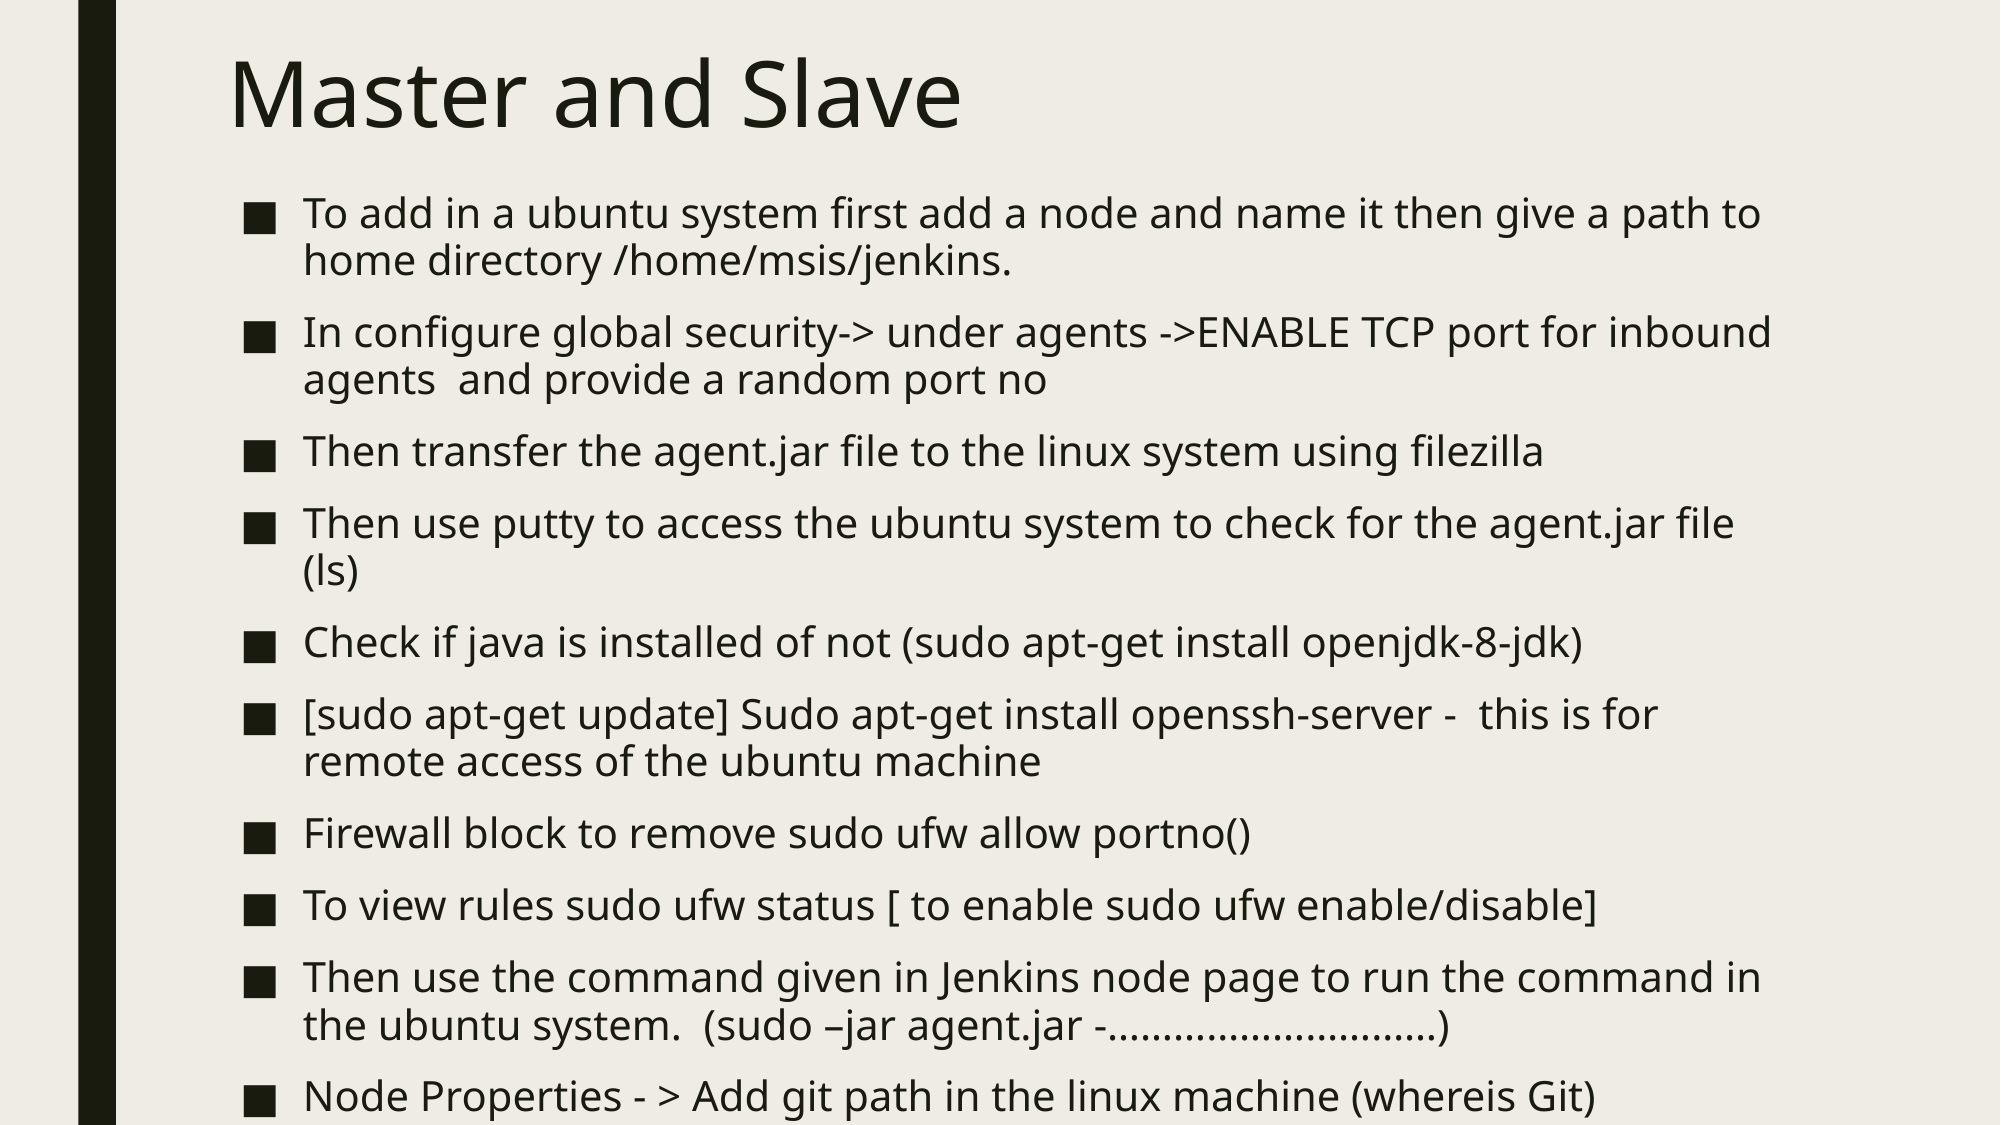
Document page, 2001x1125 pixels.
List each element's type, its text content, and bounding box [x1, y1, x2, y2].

list To add in a ubuntu system first add a node and name it then give a path to home directory /home/msis/jenkins. In configure global security-> under agents ->ENABLE TCP port for inbound agents and provide a random port no Then transfer the agent.jar file to the linux system using filezilla Then use putty to access the ubuntu system to check for the agent.jar file (ls) Check if java is installed of not (sudo apt-get install openjdk-8-jdk) [sudo apt-get update] Sudo apt-get install openssh-server - this is for remote access of the ubuntu machine Firewall block to remove sudo ufw allow portno() To view rules sudo ufw status [ to enable sudo ufw enable/disable] Then use the command given in Jenkins node page to run the command in the ubuntu system. (sudo –jar agent.jar -…………………………) Node Properties - > Add git path in the linux machine (whereis Git) [/usr/bin/git] [225, 183, 1800, 1084]
title Master and Slave [212, 41, 1788, 184]
